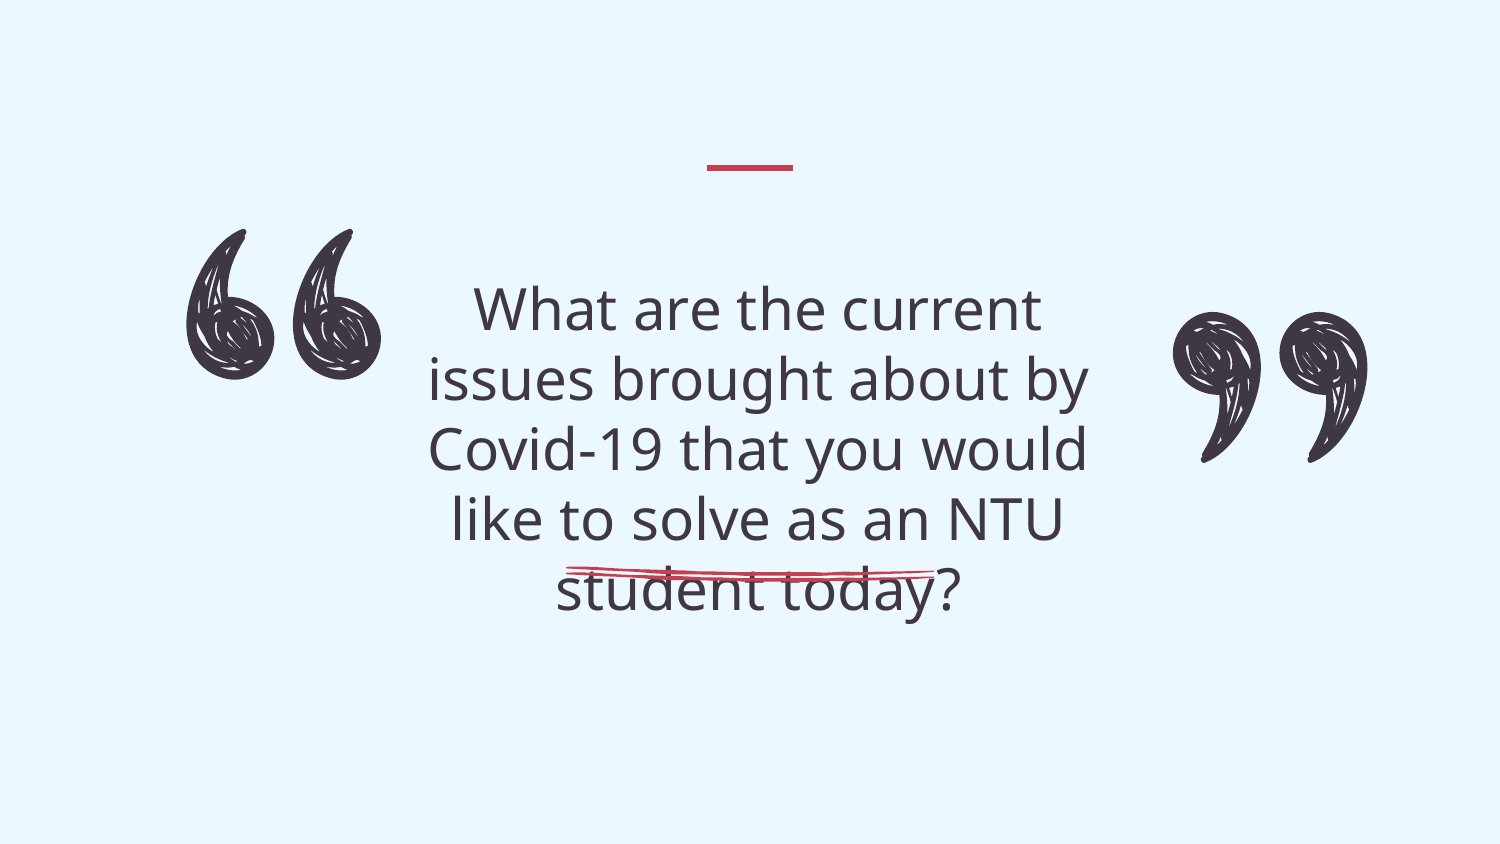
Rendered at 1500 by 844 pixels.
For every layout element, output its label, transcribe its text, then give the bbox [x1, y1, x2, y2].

text_box What are the current issues brought about by Covid-19 that you would like to solve as an NTU student today? [383, 257, 1133, 443]
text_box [1169, 311, 1399, 464]
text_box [564, 566, 935, 583]
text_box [154, 228, 385, 380]
